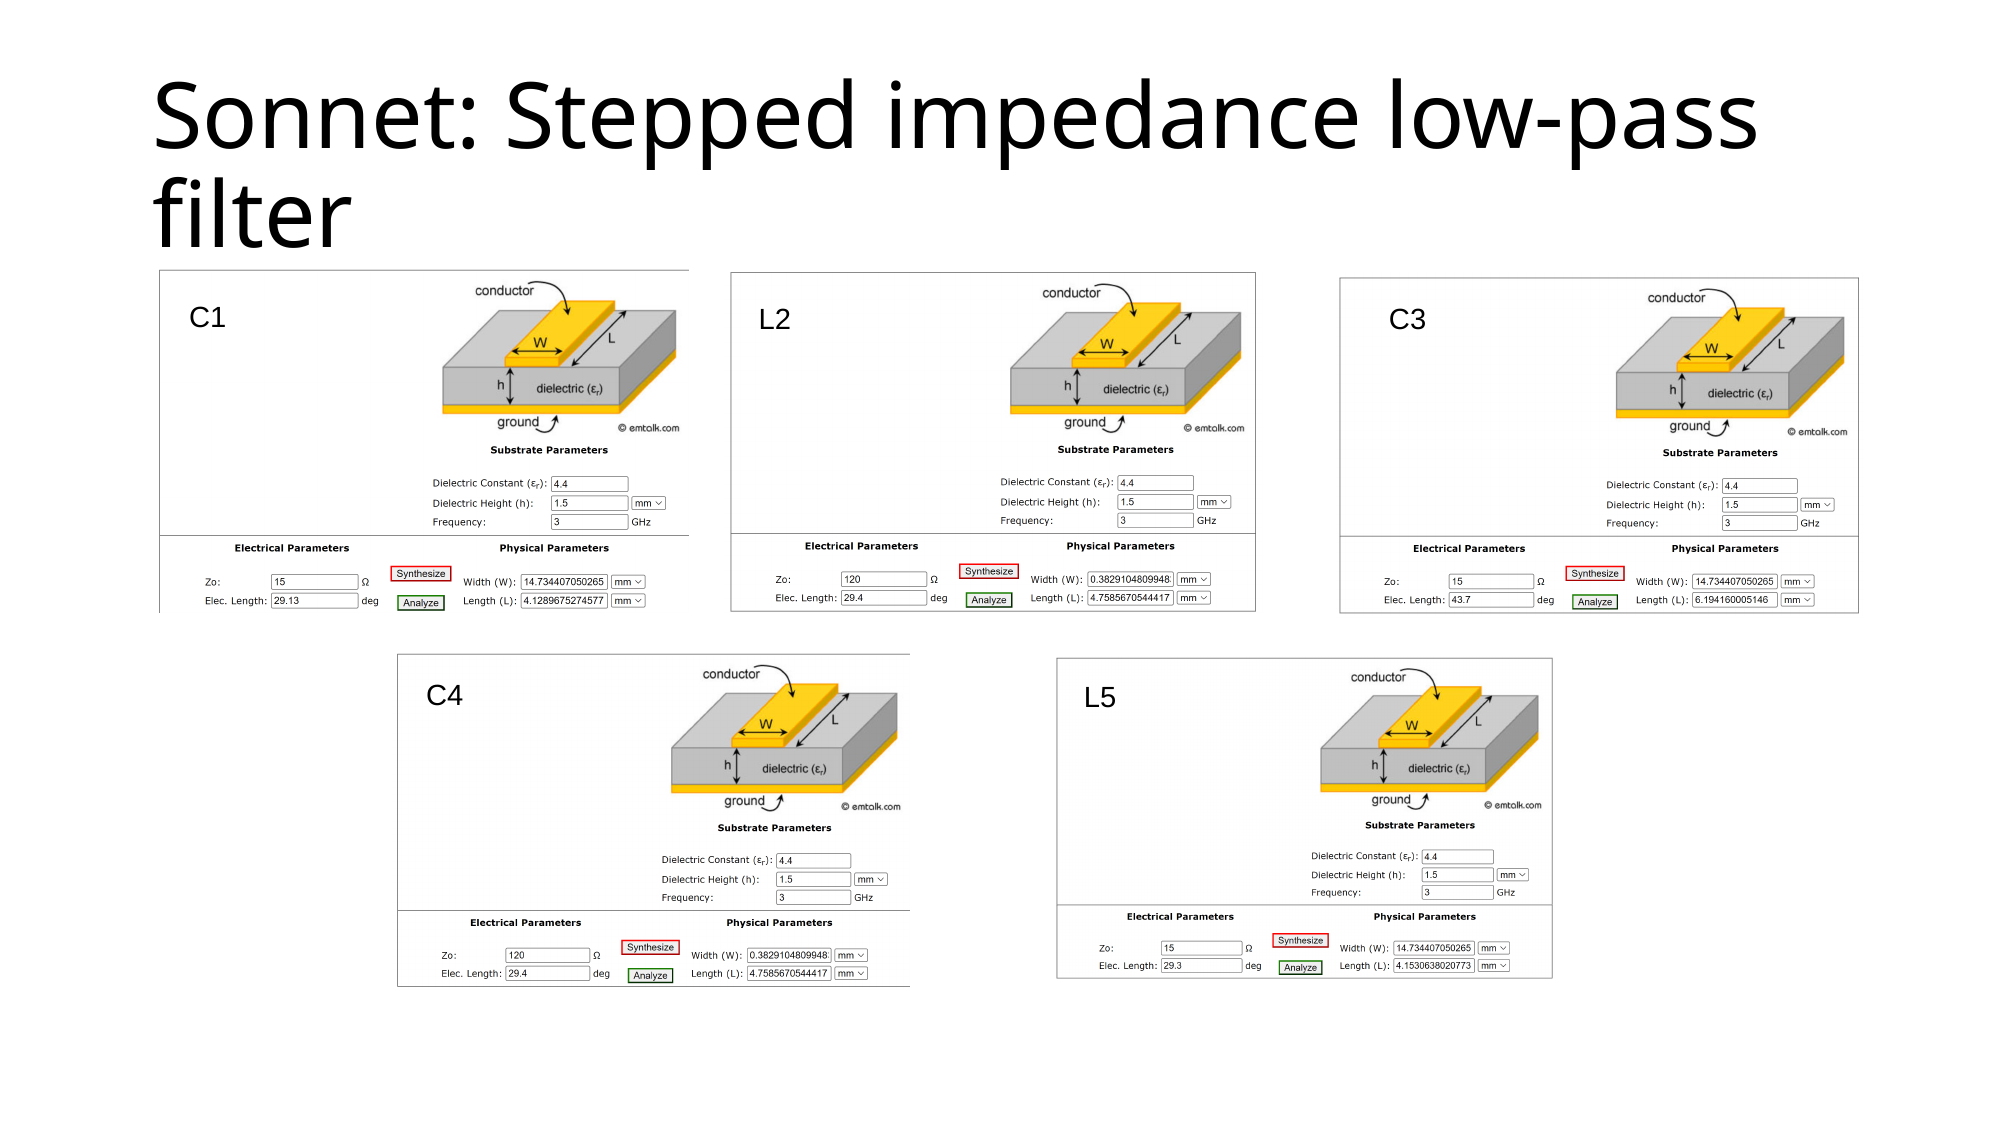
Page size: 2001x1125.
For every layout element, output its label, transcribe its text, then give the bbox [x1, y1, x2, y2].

title Sonnet: Stepped impedance low-pass filter [137, 59, 1863, 278]
picture [159, 268, 690, 613]
picture [1335, 270, 1863, 618]
picture [725, 270, 1263, 613]
picture [394, 652, 911, 991]
picture [1056, 656, 1556, 979]
